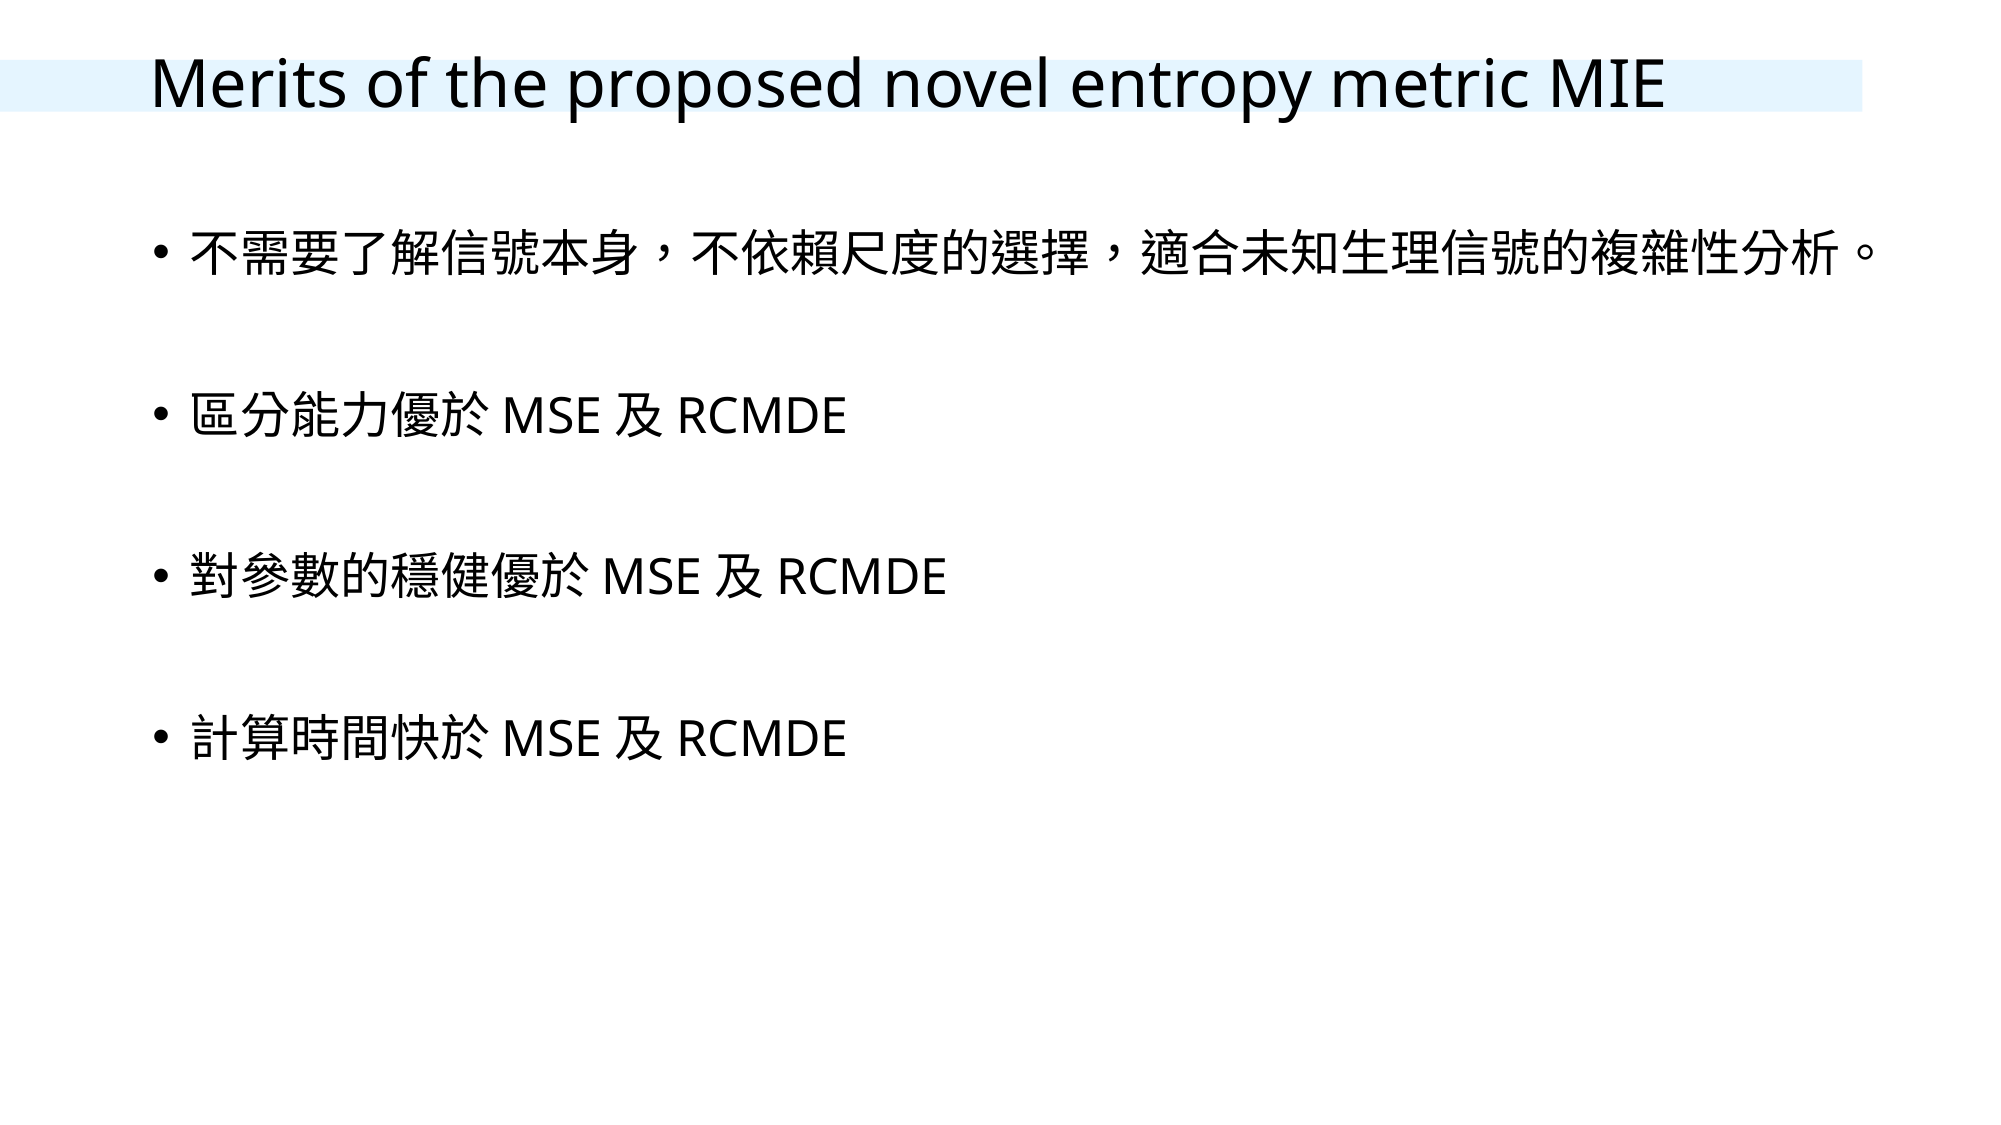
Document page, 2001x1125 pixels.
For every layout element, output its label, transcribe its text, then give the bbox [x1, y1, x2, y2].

list 不需要了解信號本身，不依賴尺度的選擇，適合未知生理信號的複雜性分析。 區分能力優於MSE及RCMDE 對參數的穩健優於MSE及RCMDE 計算時間快於MSE及RCMDE [137, 214, 1863, 1014]
title Merits of the proposed novel entropy metric MIE [0, 59, 1863, 112]
